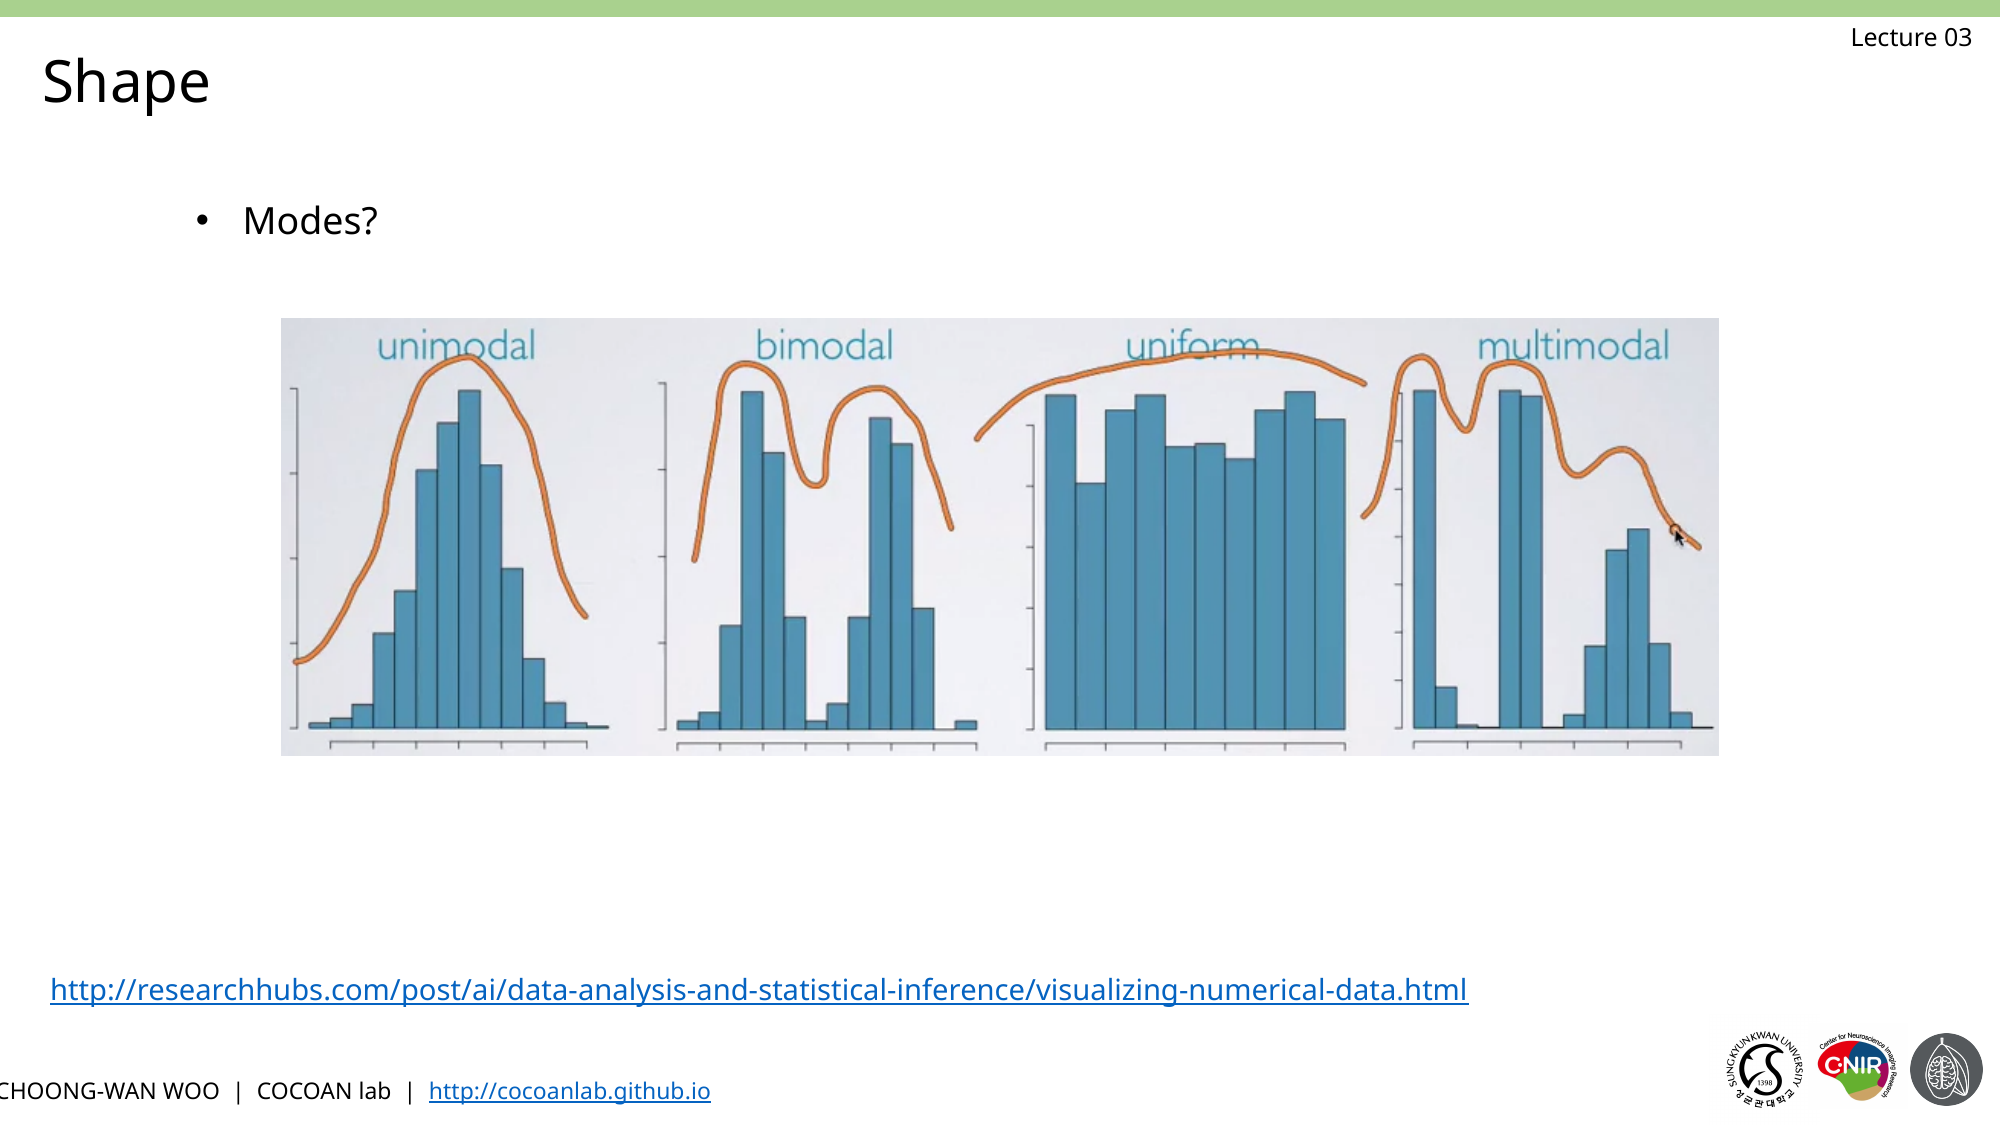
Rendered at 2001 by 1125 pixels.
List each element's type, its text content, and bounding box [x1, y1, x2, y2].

text_box Modes? [181, 162, 393, 249]
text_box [1709, 1014, 1983, 1125]
text_box Shape [27, 36, 226, 122]
text_box http://researchhubs.com/post/ai/data-analysis-and-statistical-inference/visualizing-numerical-data.html [35, 963, 1597, 1054]
text_box CHOONG-WAN WOO | COCOAN lab | http://cocoanlab.github.io [0, 1069, 727, 1116]
picture [281, 318, 1719, 756]
text_box [0, 0, 2000, 18]
text_box Lecture 03 [1623, 13, 2000, 59]
